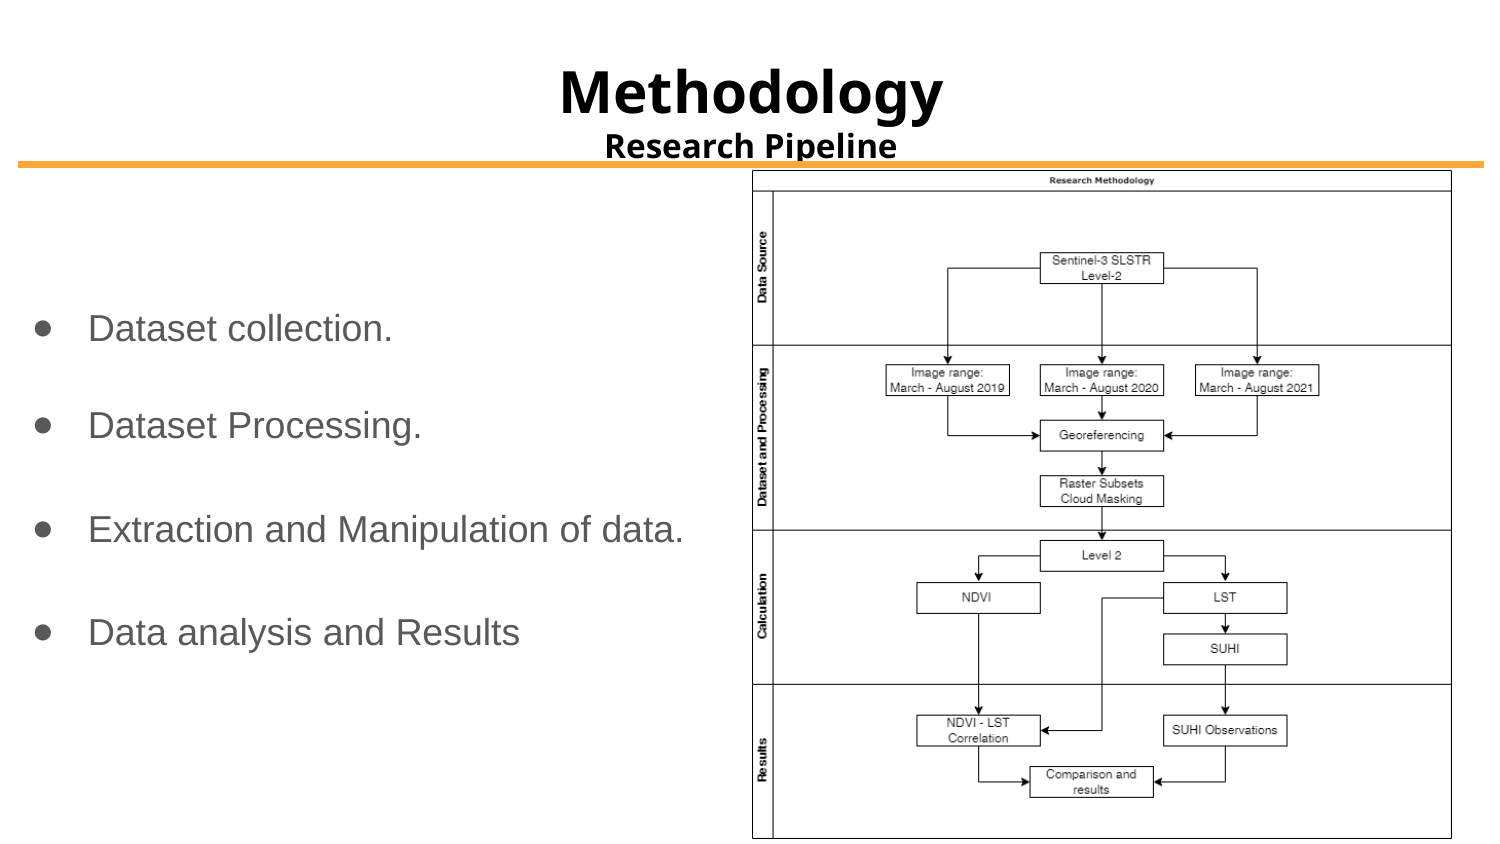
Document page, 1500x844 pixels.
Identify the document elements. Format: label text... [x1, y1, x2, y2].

picture [752, 169, 1452, 839]
list Dataset collection. Dataset Processing. Extraction and Manipulation of data. Data analysis and Results [0, 282, 749, 843]
title Methodology Research Pipeline [52, 40, 1450, 135]
